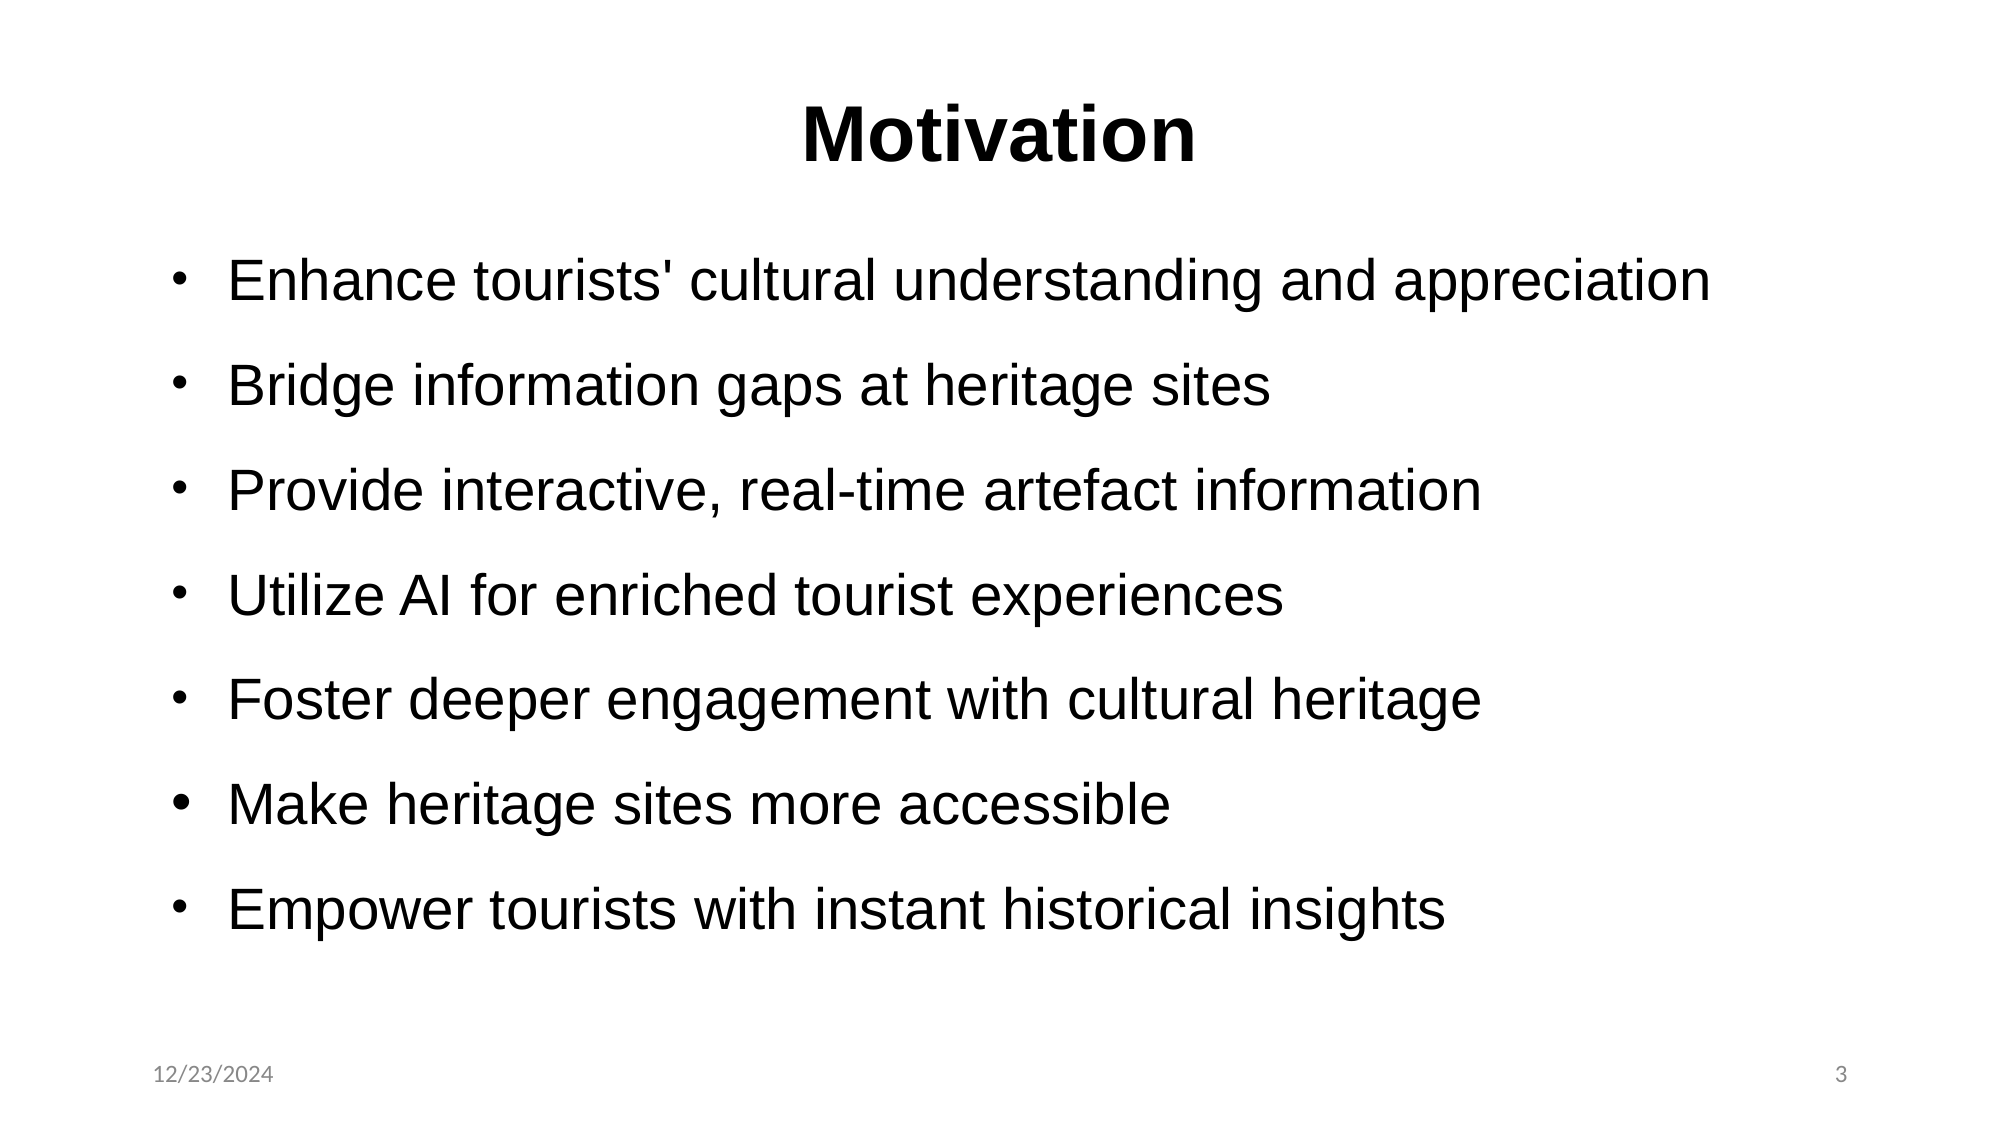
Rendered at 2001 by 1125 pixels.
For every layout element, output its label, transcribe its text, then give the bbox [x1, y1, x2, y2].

slide_number 3 [1412, 1042, 1863, 1103]
title Motivation [137, 59, 1863, 200]
list Enhance tourists' cultural understanding and appreciation Bridge information gaps at heritage sites Provide interactive, real-time artefact information Utilize AI for enriched tourist experiences Foster deeper engagement with cultural heritage Make heritage sites more accessible Empower tourists with instant historical insights [137, 200, 1863, 992]
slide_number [137, 1042, 588, 1103]
